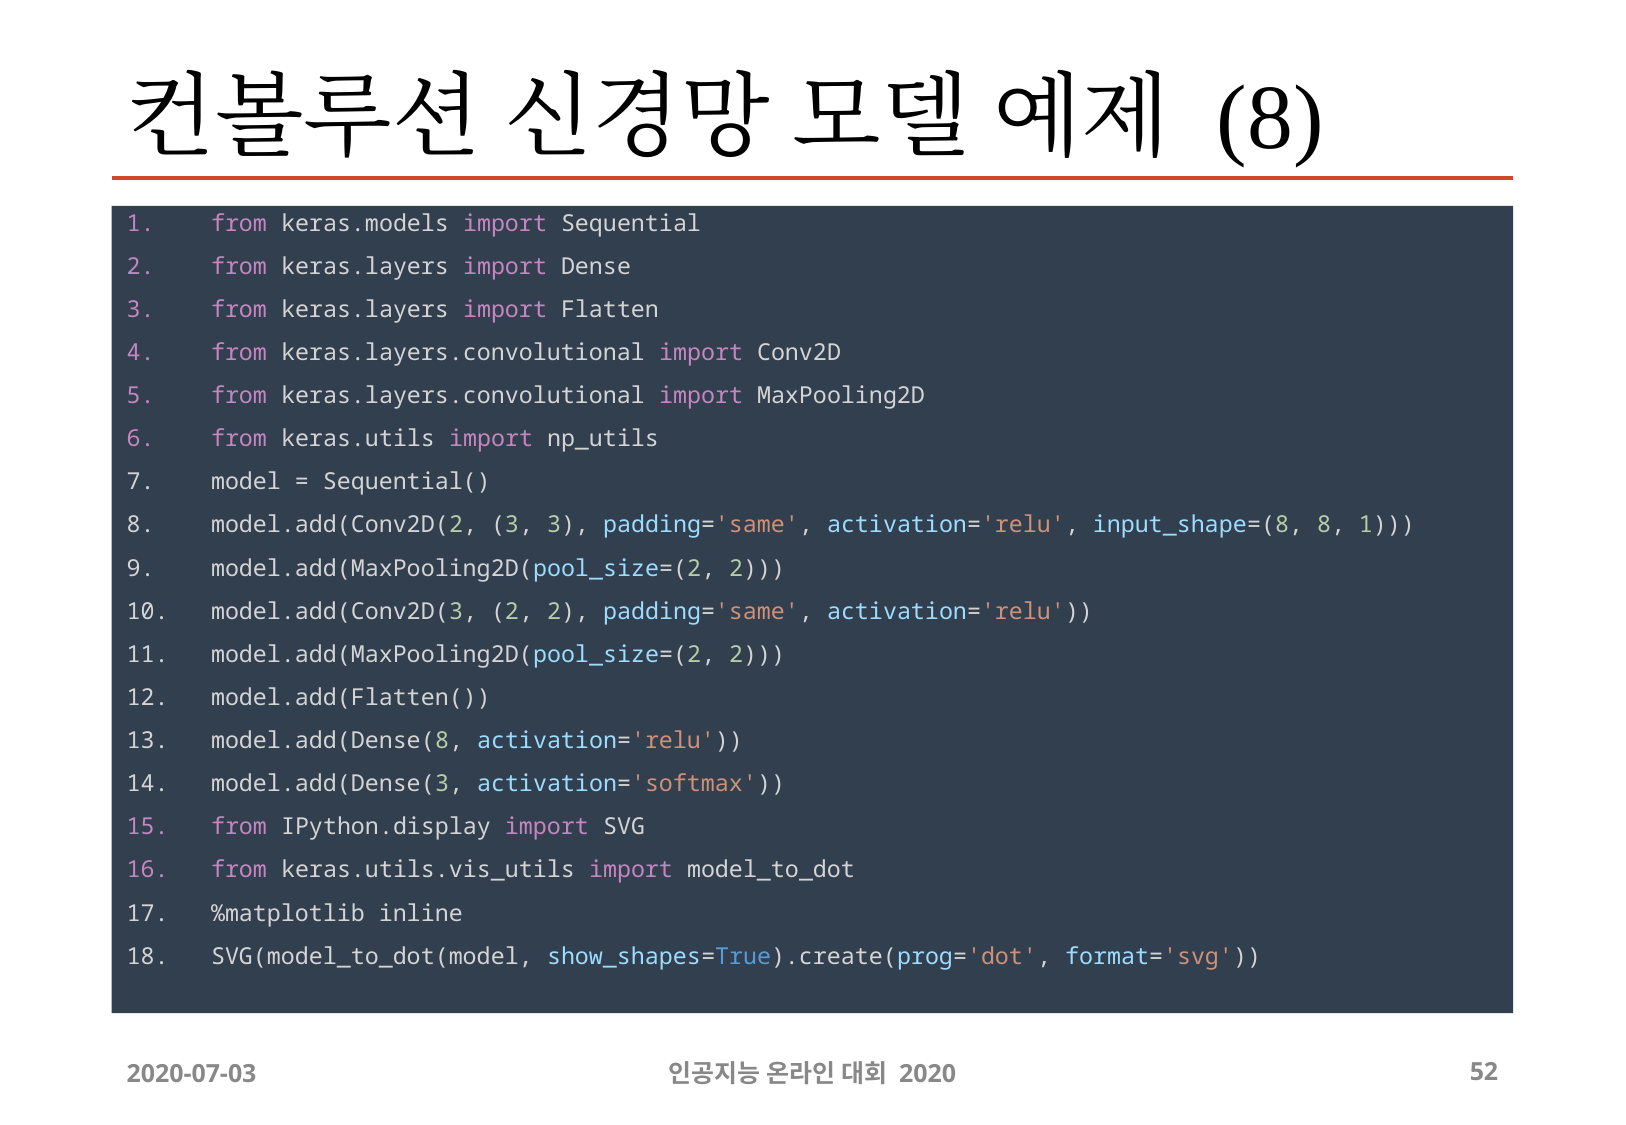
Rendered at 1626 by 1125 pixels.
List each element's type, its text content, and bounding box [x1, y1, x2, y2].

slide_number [111, 1042, 303, 1103]
list from keras.models import Sequential from keras.layers import Dense from keras.layers import Flatten from keras.layers.convolutional import Conv2D from keras.layers.convolutional import MaxPooling2D from keras.utils import np_utils model = Sequential() model.add(Conv2D(2, (3, 3), padding='same', activation='relu', input_shape=(8, 8, 1))) model.add(MaxPooling2D(pool_size=(2, 2))) model.add(Conv2D(3, (2, 2), padding='same', activation='relu')) model.add(MaxPooling2D(pool_size=(2, 2))) model.add(Flatten()) model.add(Dense(8, activation='relu')) model.add(Dense(3, activation='softmax')) from IPython.display import SVG from keras.utils.vis_utils import model_to_dot %matplotlib inline SVG(model_to_dot(model, show_shapes=True).create(prog='dot', format='svg')) [111, 205, 1514, 1014]
slide_number ‹#› [1433, 1042, 1514, 1103]
title 컨볼루션 신경망 모델 예제 (8) [111, 59, 1514, 179]
footer 인공지능 온라인 대회 2020 [538, 1042, 1087, 1103]
